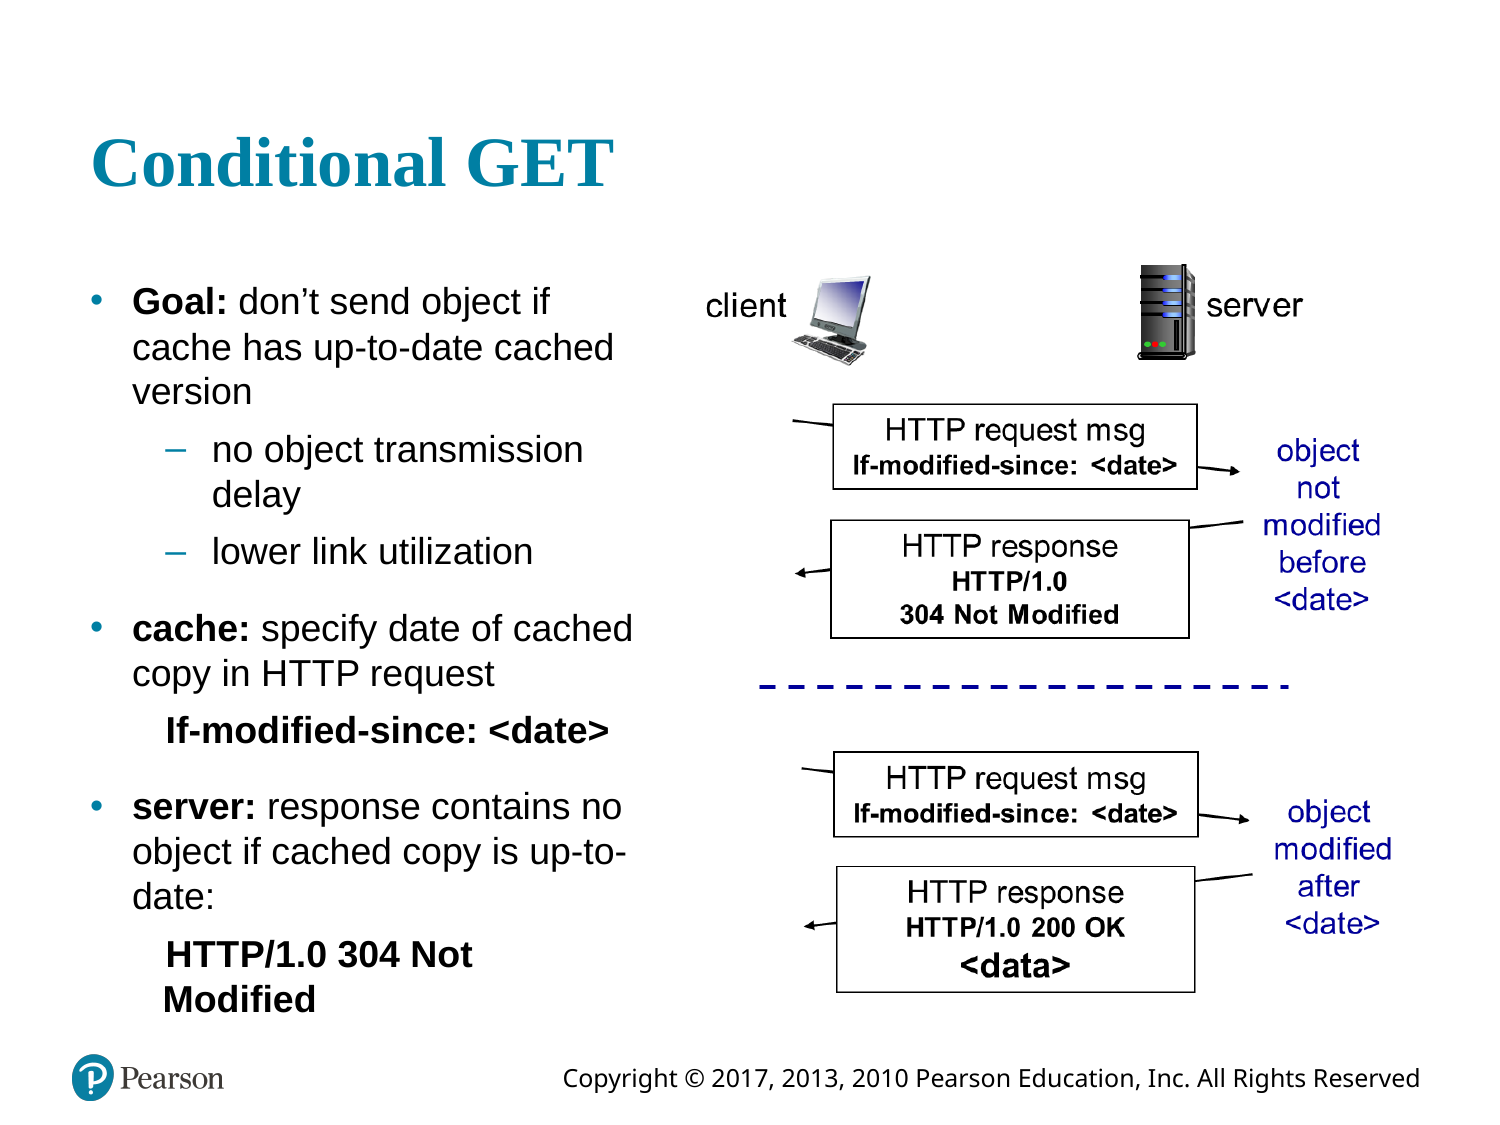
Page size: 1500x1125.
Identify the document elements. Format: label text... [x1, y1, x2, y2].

picture [72, 1087, 83, 1101]
picture [80, 1063, 106, 1088]
picture [683, 264, 1411, 1006]
picture [72, 1054, 88, 1070]
list Goal: don’t send object if cache has up-to-date cached version no object transmission delay lower link utilization cache: specify date of cached copy in H T T P request If-modified-since: <date> server: response contains no object if cached copy is up-to-date: H T T P/1.0 304 Not Modified [75, 262, 651, 1048]
picture [98, 1054, 224, 1101]
title Conditional GET [75, 35, 1425, 216]
